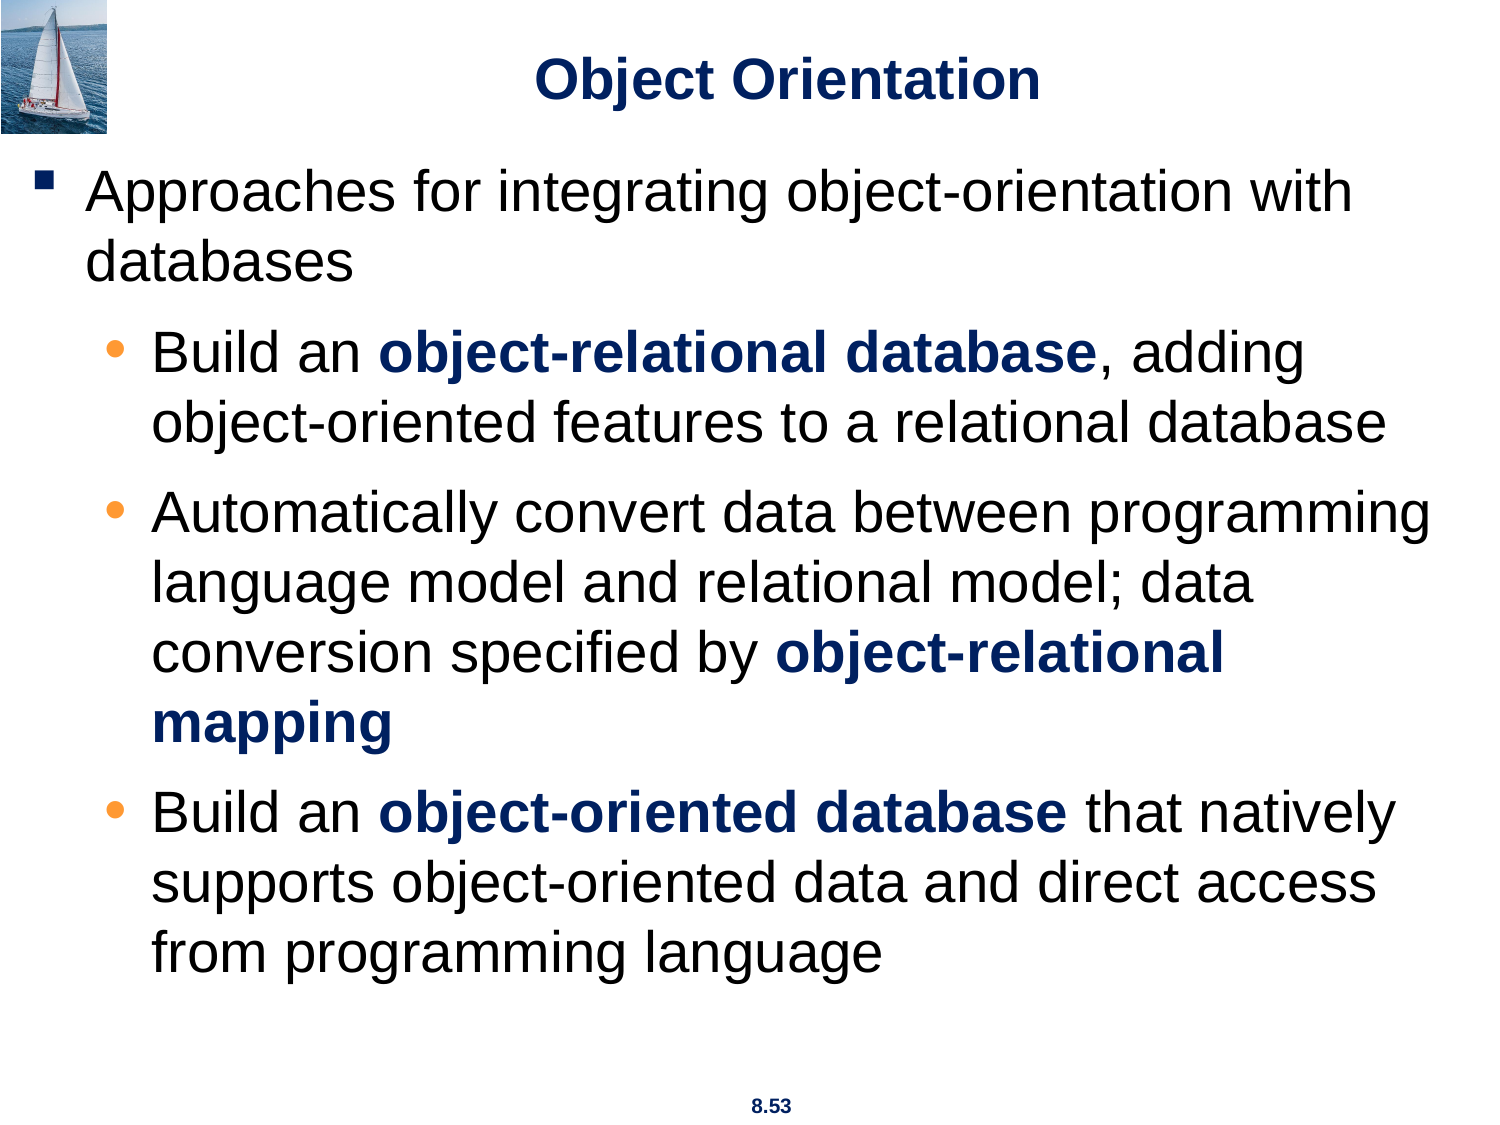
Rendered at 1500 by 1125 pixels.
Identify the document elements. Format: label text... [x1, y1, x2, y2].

list Approaches for integrating object-orientation with databases Build an object-relational database, adding object-oriented features to a relational database Automatically convert data between programming language model and relational model; data conversion specified by object-relational mapping Build an object-oriented database that natively supports object-oriented data and direct access from programming language [14, 145, 1473, 1062]
picture [1, 0, 107, 134]
title Object Orientation [125, 18, 1452, 120]
